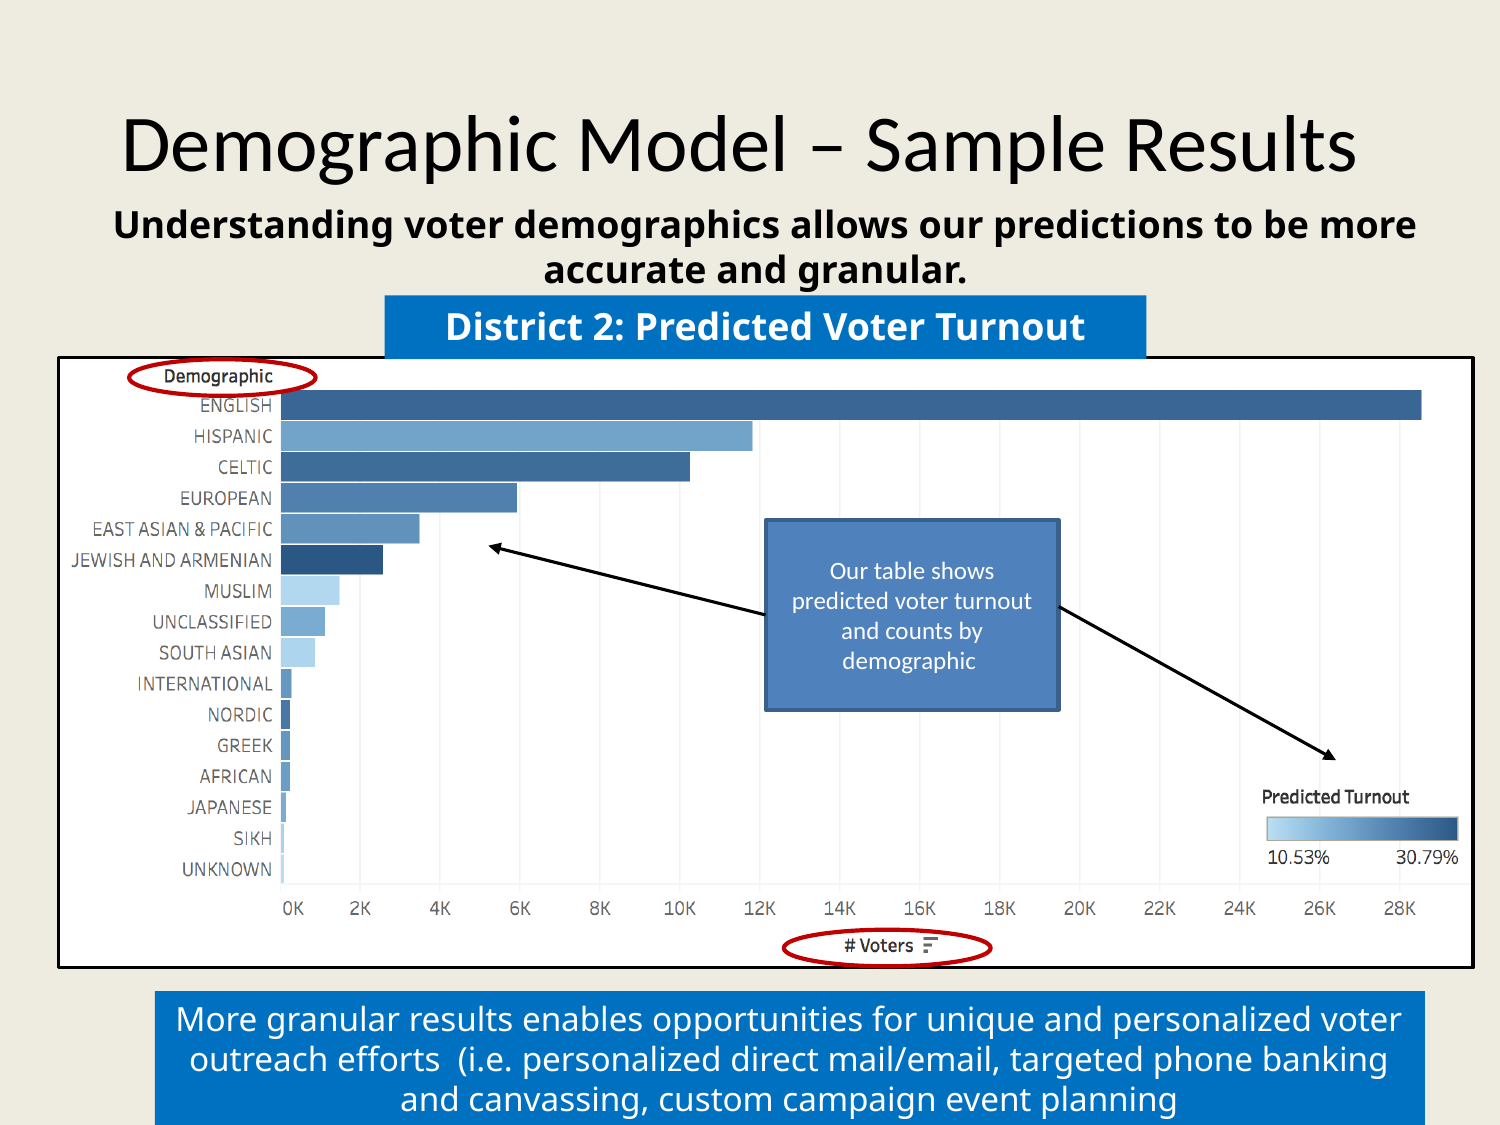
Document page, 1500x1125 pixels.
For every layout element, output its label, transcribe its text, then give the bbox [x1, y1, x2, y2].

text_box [1058, 606, 1337, 761]
text_box Understanding voter demographics allows our predictions to be more accurate and granular. [60, 193, 1471, 300]
picture [60, 358, 1472, 967]
text_box District 2: Predicted Voter Turnout [384, 295, 1147, 357]
text_box More granular results enables opportunities for unique and personalized voter outreach efforts (i.e. personalized direct mail/email, targeted phone banking and canvassing, custom campaign event planning [154, 991, 1425, 1125]
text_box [488, 545, 766, 616]
title Demographic Model – Sample Results [75, 45, 1425, 193]
